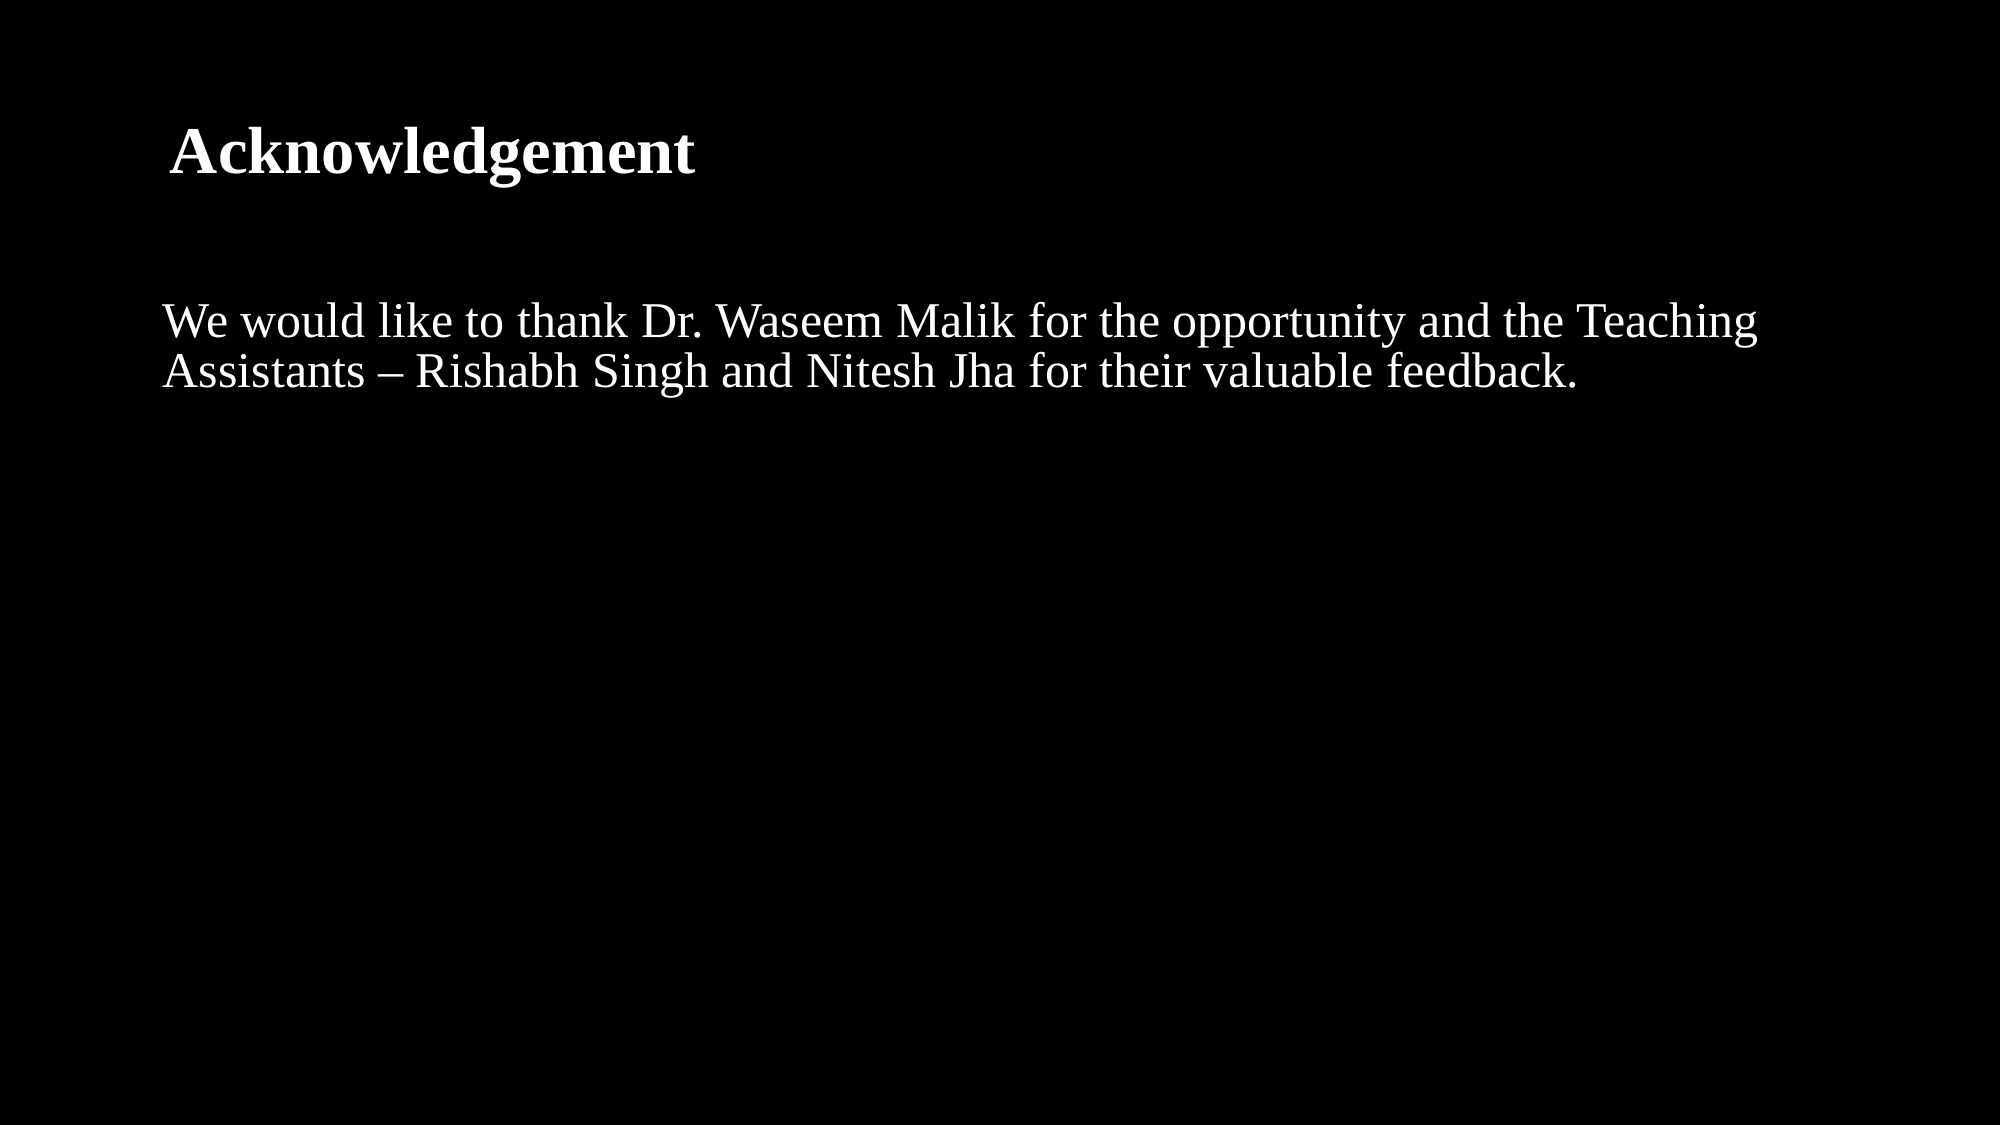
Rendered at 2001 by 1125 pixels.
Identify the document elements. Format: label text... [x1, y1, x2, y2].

text_box We would like to thank Dr. Waseem Malik for the opportunity and the Teaching Assistants – Rishabh Singh and Nitesh Jha for their valuable feedback. [147, 315, 1853, 456]
text_box Acknowledgement [154, 98, 1326, 194]
